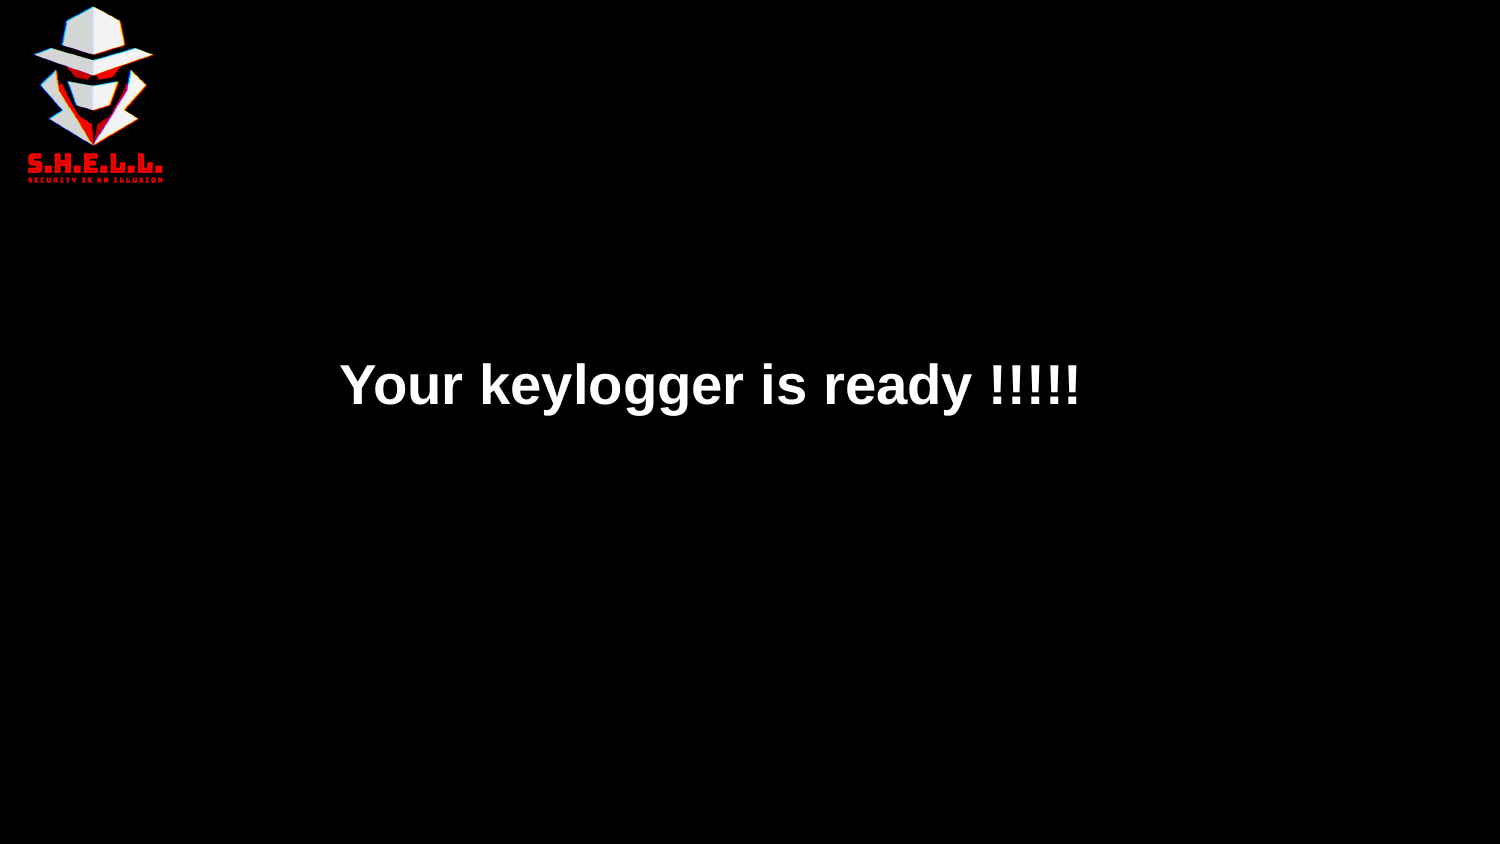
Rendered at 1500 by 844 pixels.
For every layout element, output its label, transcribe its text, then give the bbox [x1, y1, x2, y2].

text_box Your keylogger is ready !!!!! [325, 333, 1377, 431]
picture [0, 0, 187, 200]
